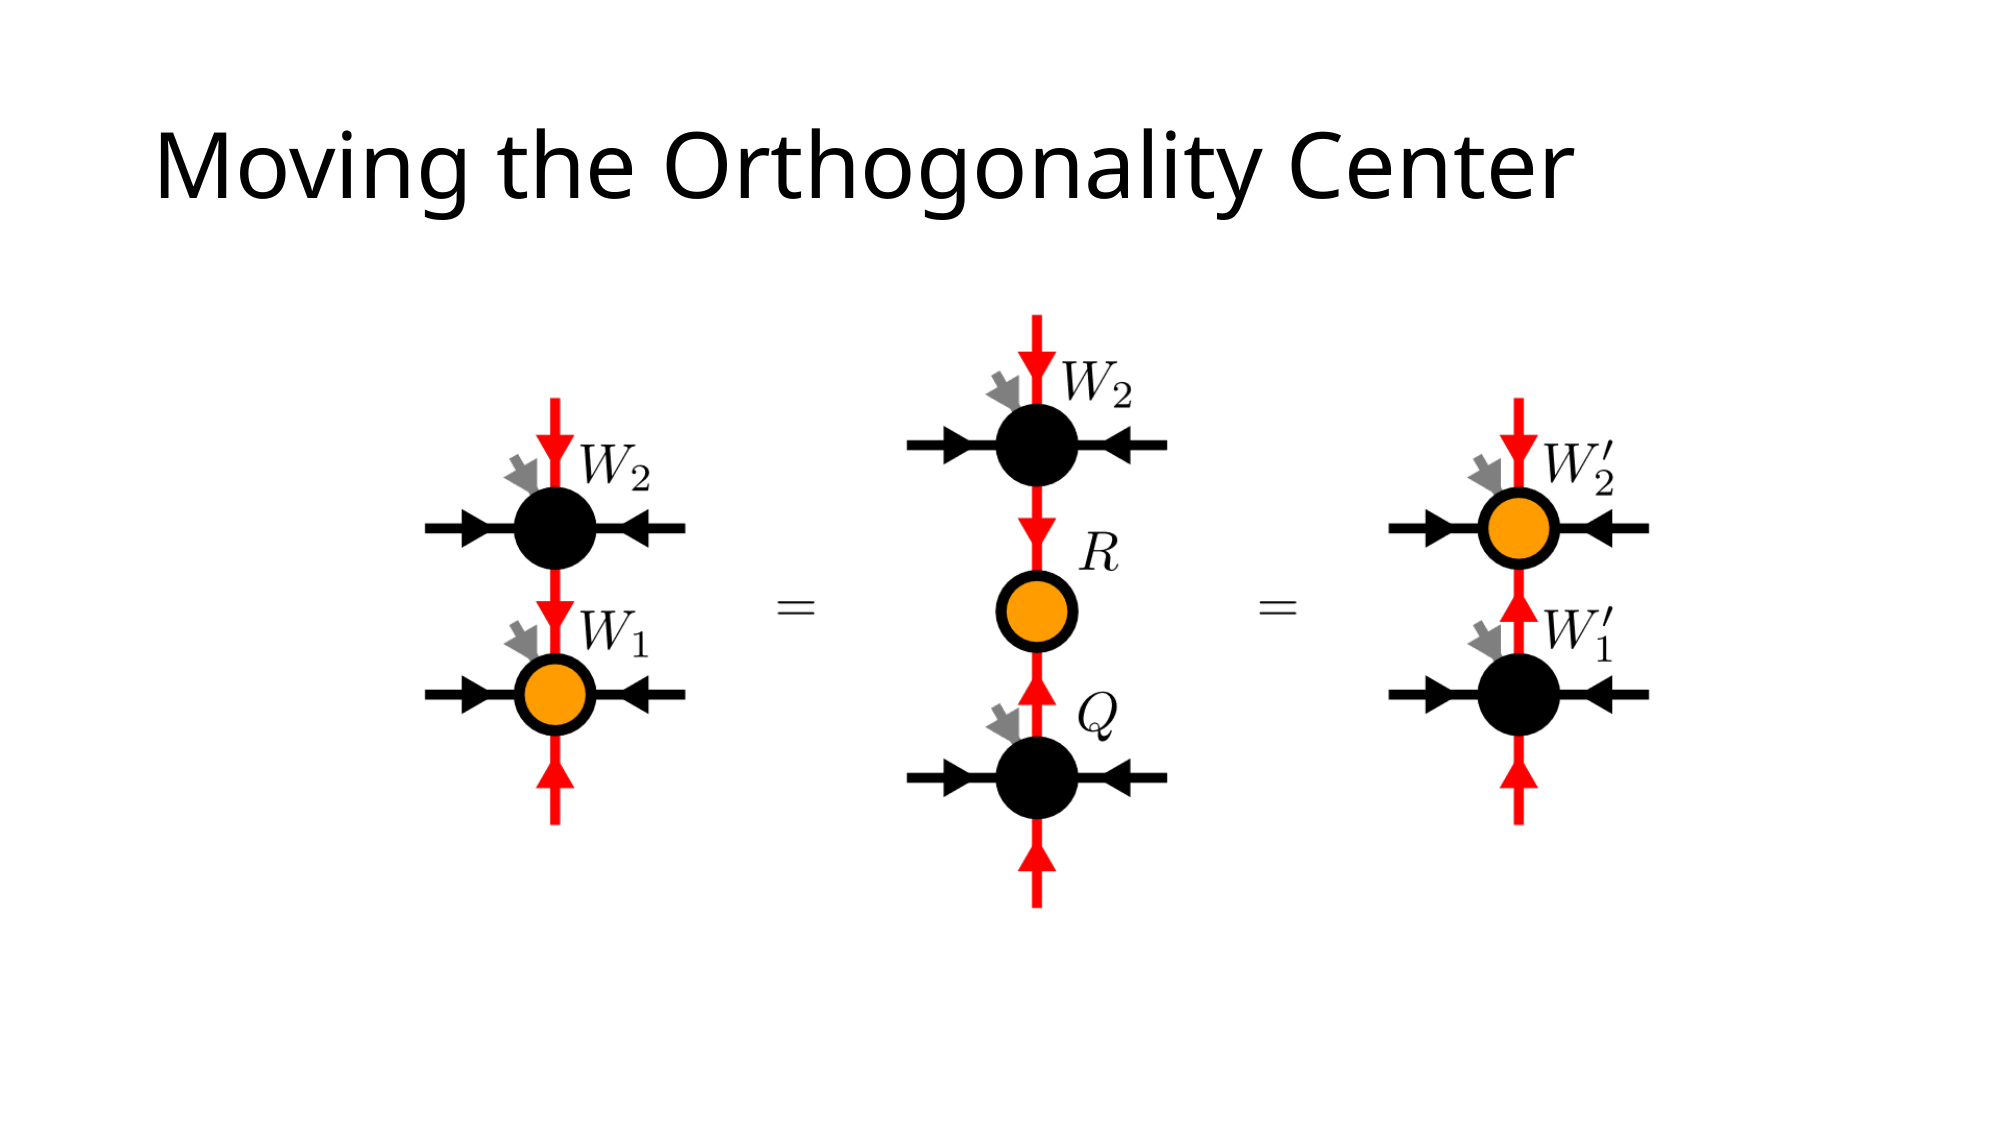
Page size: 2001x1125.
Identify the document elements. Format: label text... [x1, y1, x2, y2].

title Moving the Orthogonality Center [137, 59, 1863, 278]
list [420, 308, 1655, 914]
